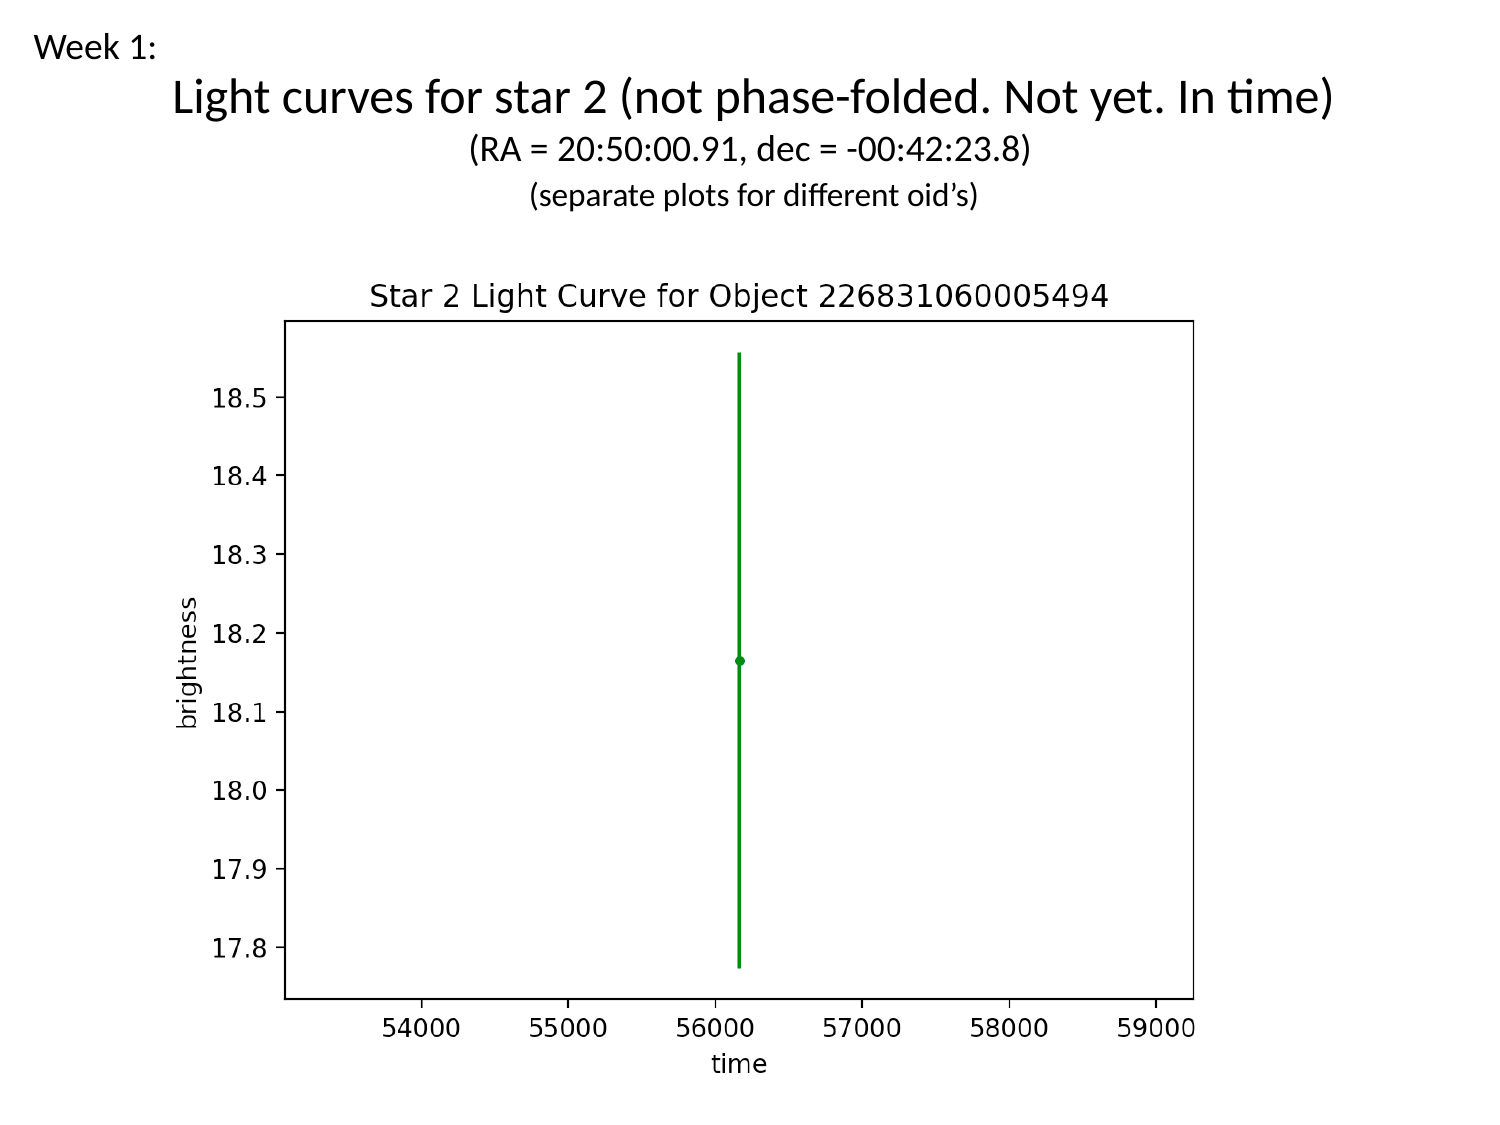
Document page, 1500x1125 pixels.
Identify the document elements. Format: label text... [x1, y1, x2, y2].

title Light curves for star 2 (not phase-folded. Not yet. In time) (RA = 20:50:00.91, dec = -00:42:23.8) (separate plots for different oid’s) [75, 45, 1425, 233]
text_box Week 1: [18, 14, 181, 75]
picture [151, 232, 1271, 1090]
